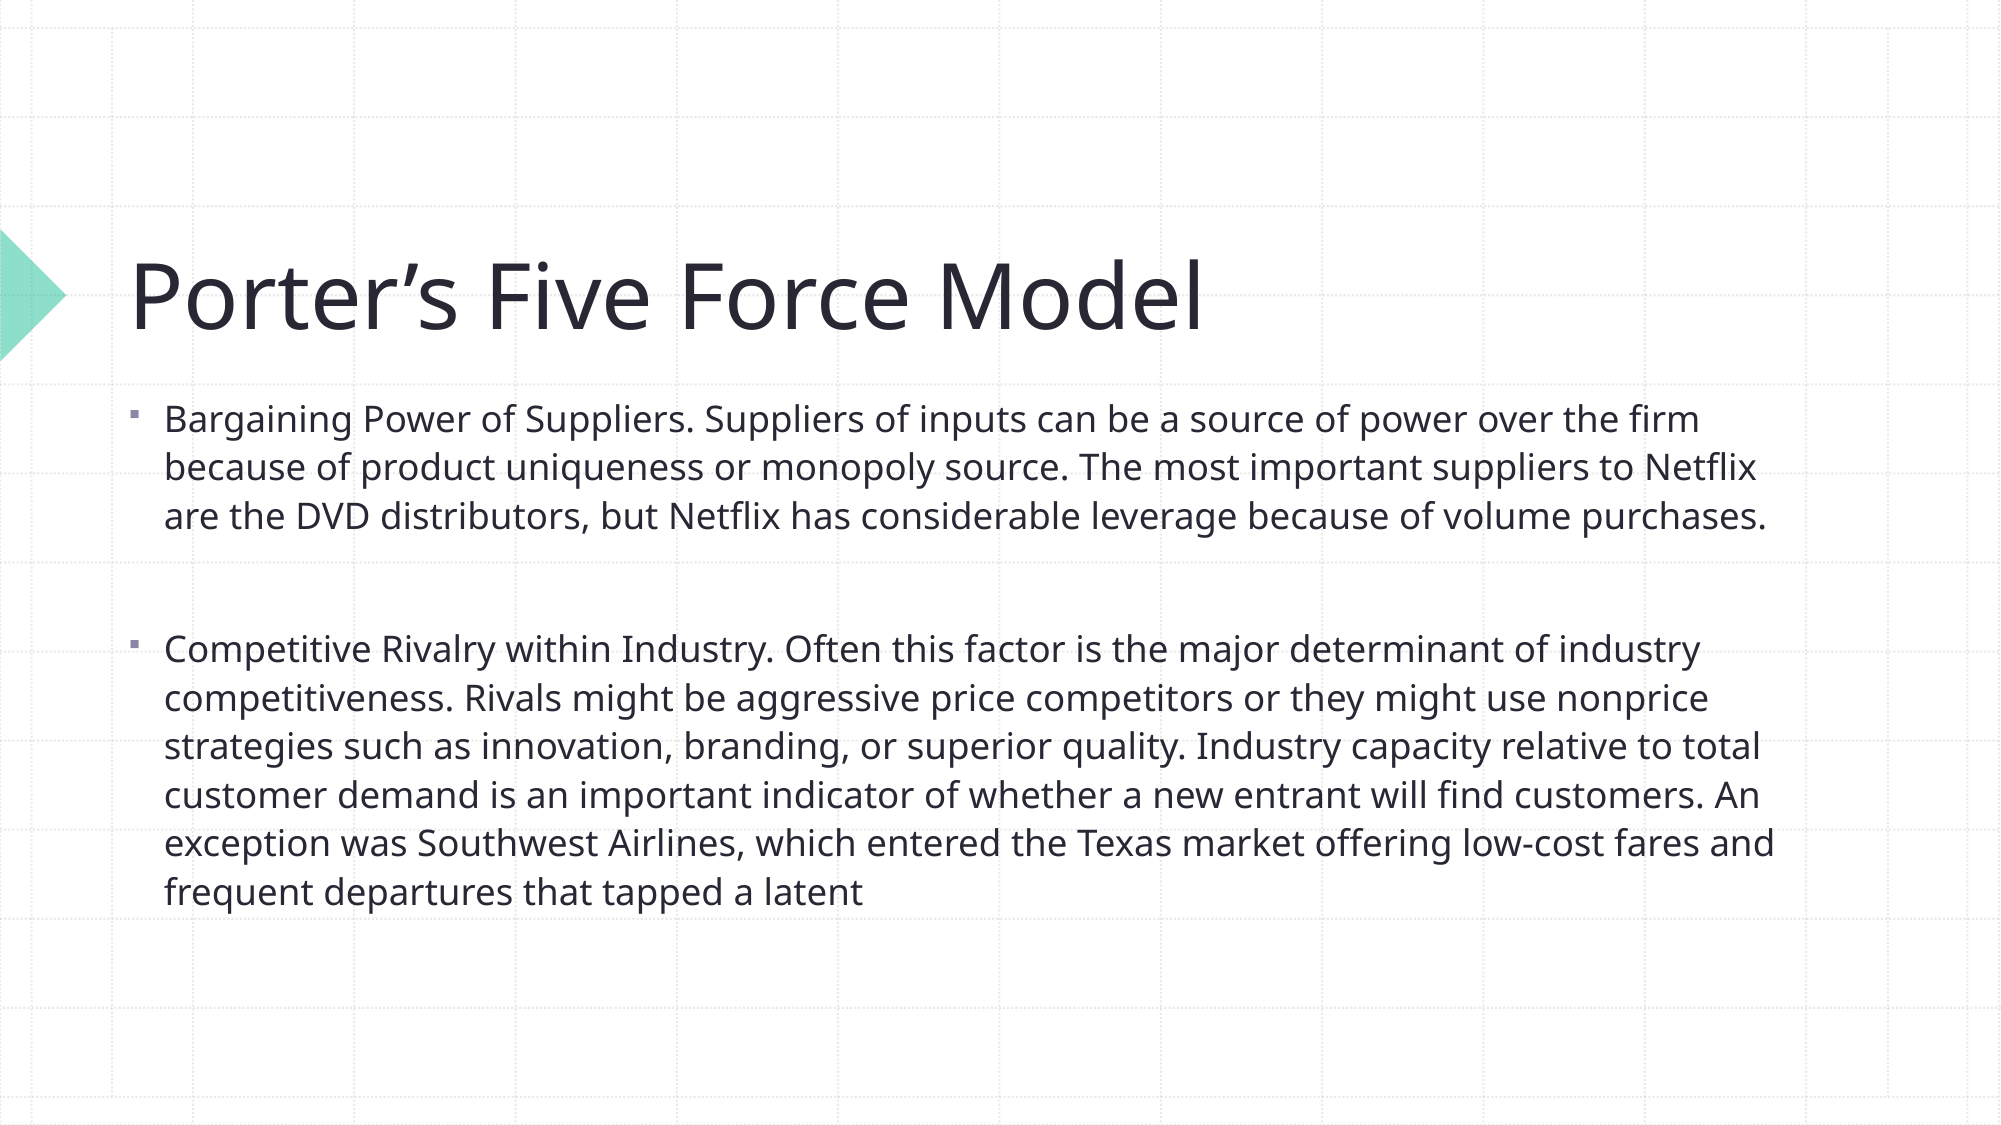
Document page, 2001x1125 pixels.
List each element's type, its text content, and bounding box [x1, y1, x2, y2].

title Porter’s Five Force Model [113, 119, 1808, 356]
list Bargaining Power of Suppliers. Suppliers of inputs can be a source of power over the firm because of product uniqueness or monopoly source. The most important suppliers to Netflix are the DVD distributors, but Netflix has considerable leverage because of volume purchases. Competitive Rivalry within Industry. Often this factor is the major determinant of industry competitiveness. Rivals might be aggressive price competitors or they might use nonprice strategies such as innovation, branding, or superior quality. Industry capacity relative to total customer demand is an important indicator of whether a new entrant will find customers. An exception was Southwest Airlines, which entered the Texas market offering low-cost fares and frequent departures that tapped a latent [113, 383, 1808, 969]
